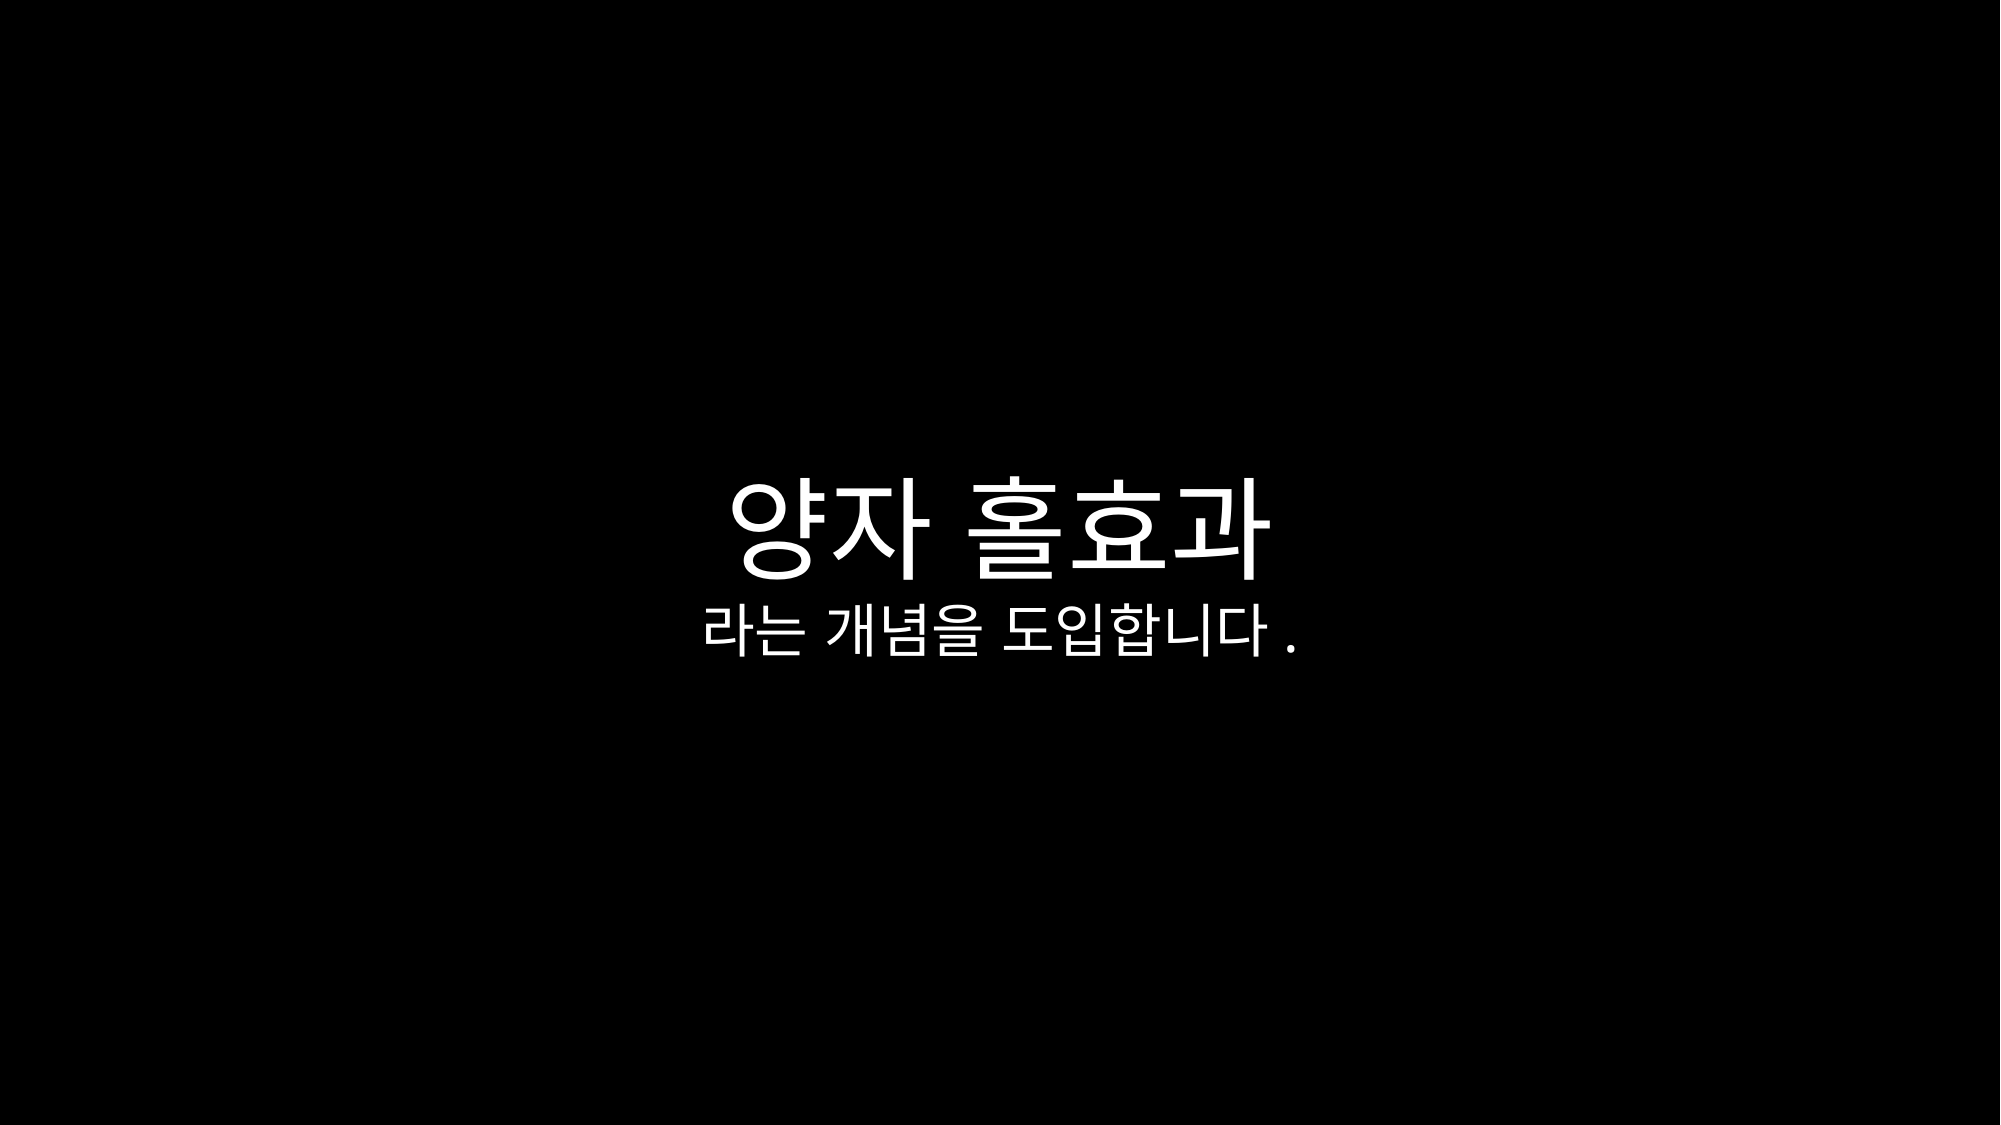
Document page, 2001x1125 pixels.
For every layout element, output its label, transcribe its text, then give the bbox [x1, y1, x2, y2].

text_box 양자 홀효과 라는 개념을 도입합니다. [686, 451, 1314, 672]
